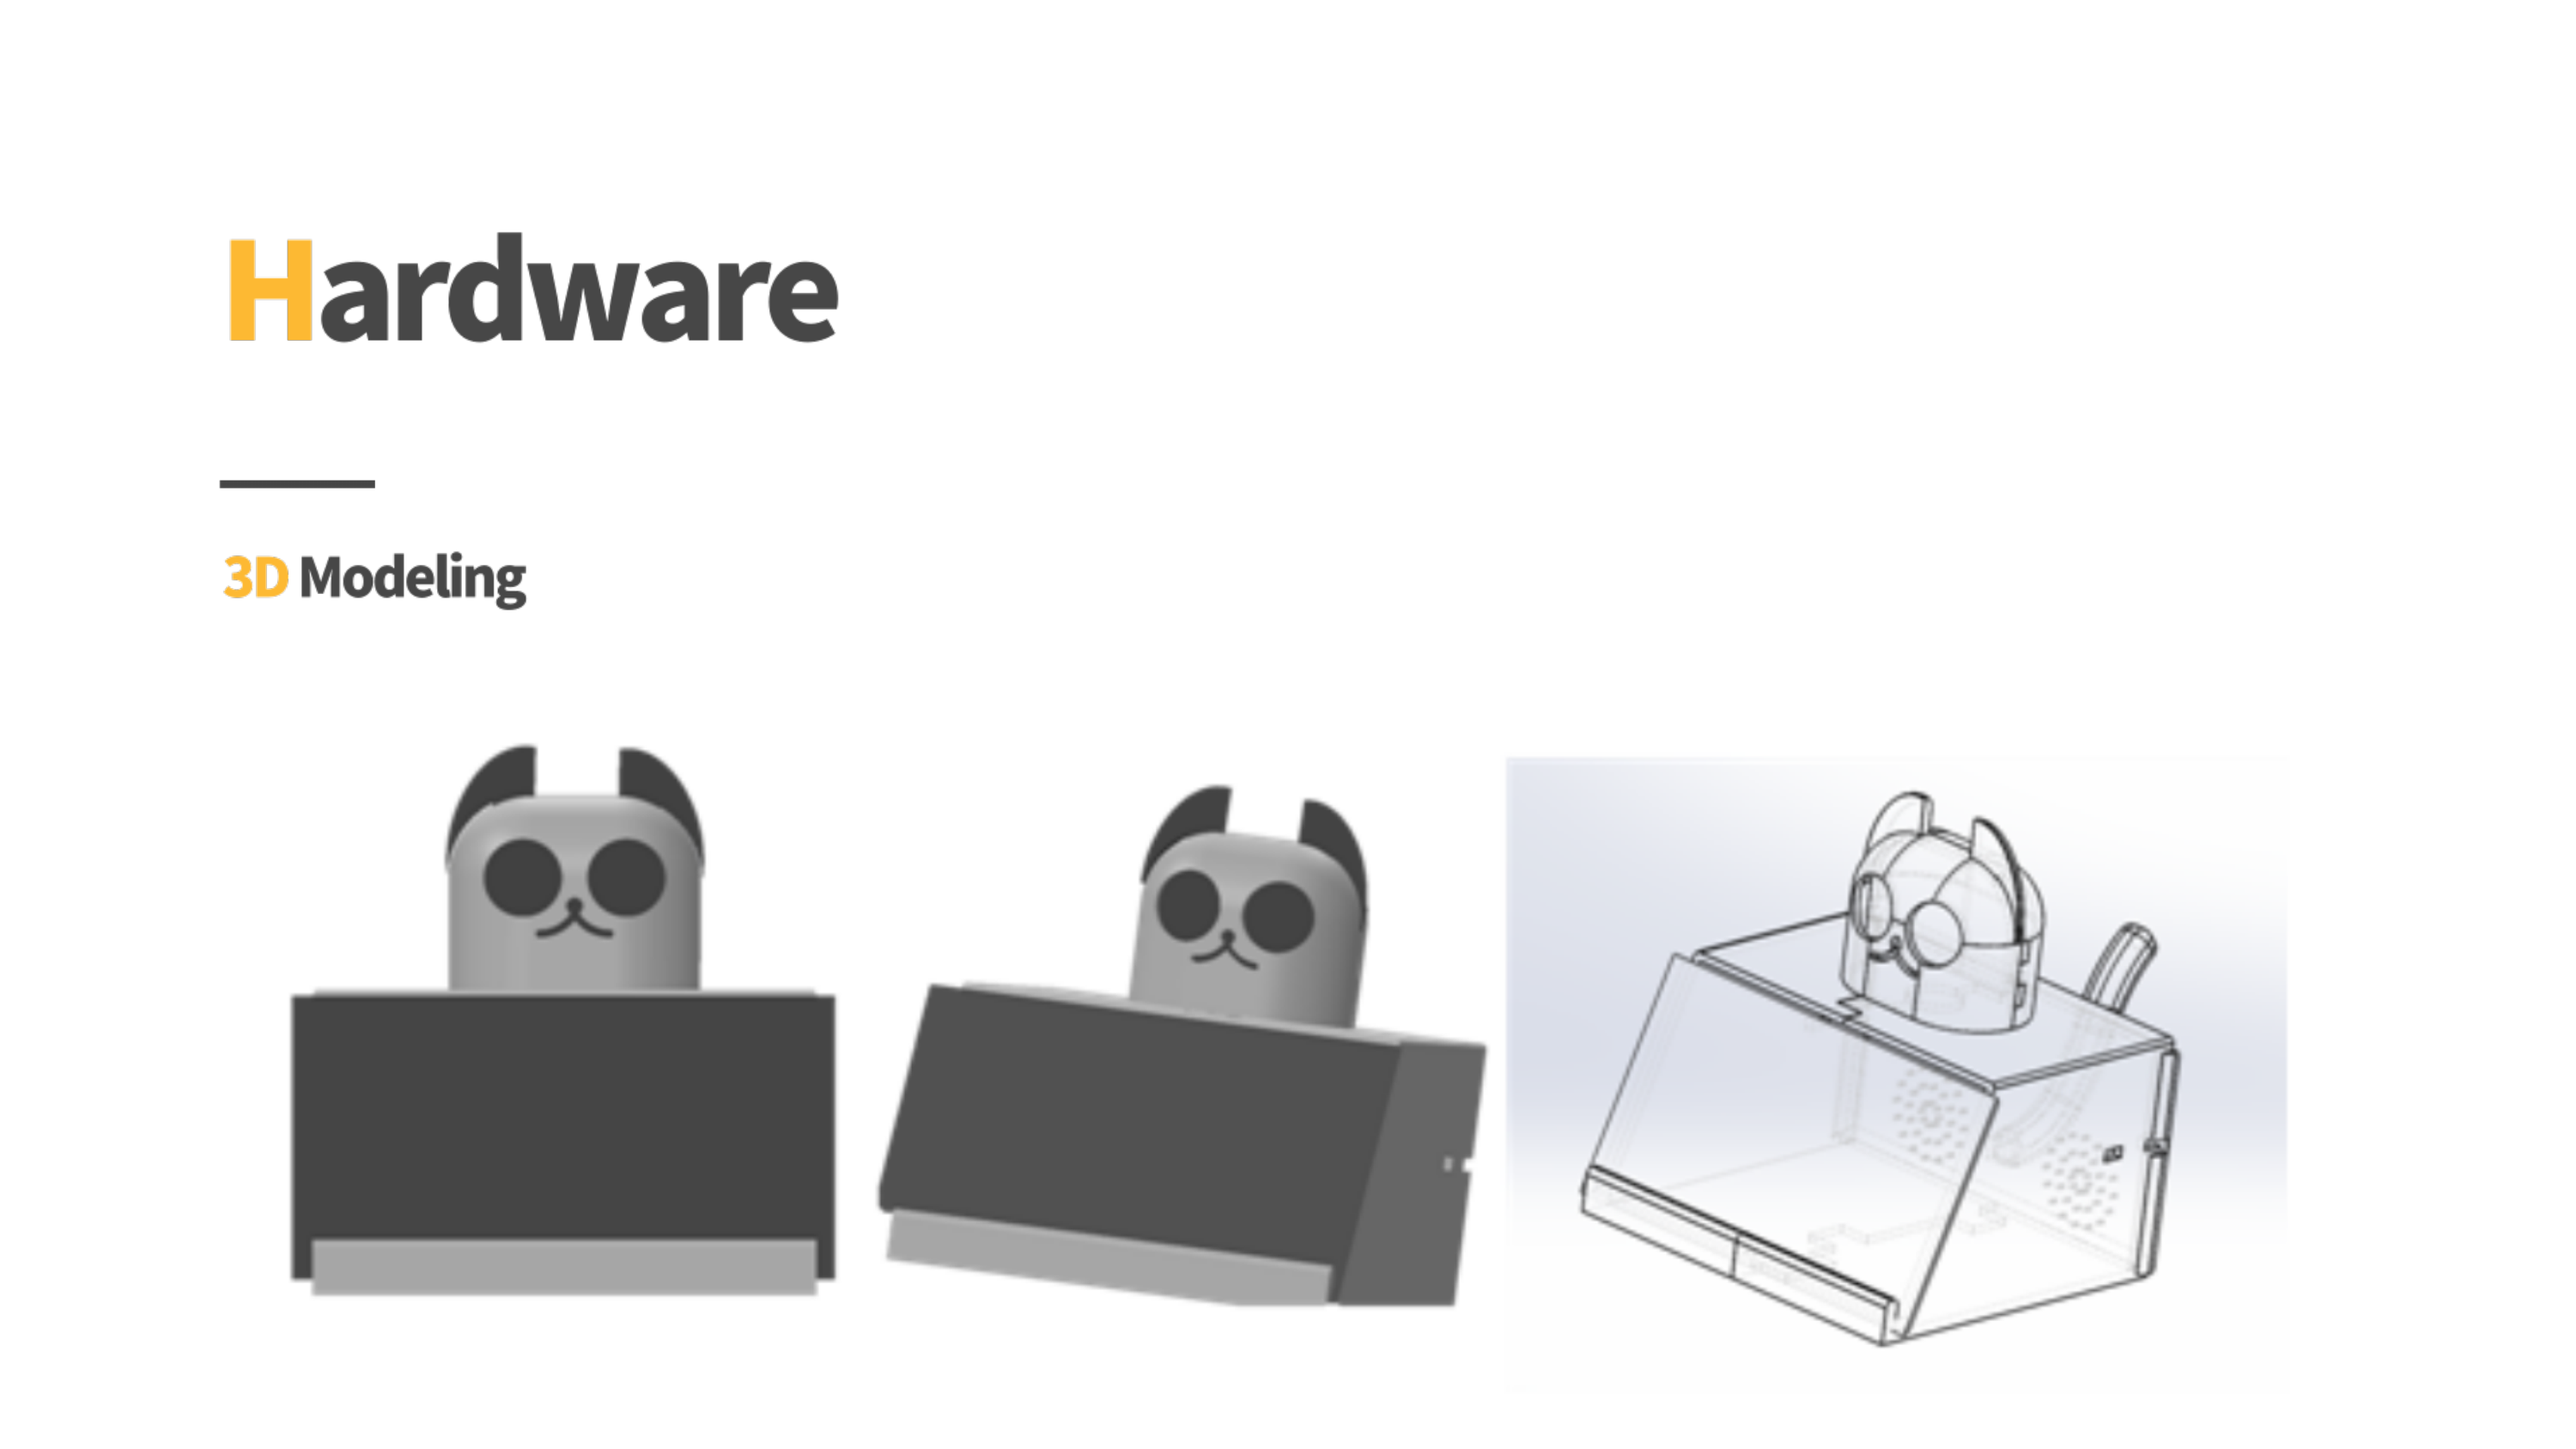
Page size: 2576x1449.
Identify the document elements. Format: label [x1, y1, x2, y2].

picture [301, 481, 374, 488]
picture [199, 164, 904, 443]
text_box [293, 406, 301, 562]
text_box [219, 695, 2293, 1398]
picture [220, 481, 293, 488]
picture [214, 526, 551, 639]
